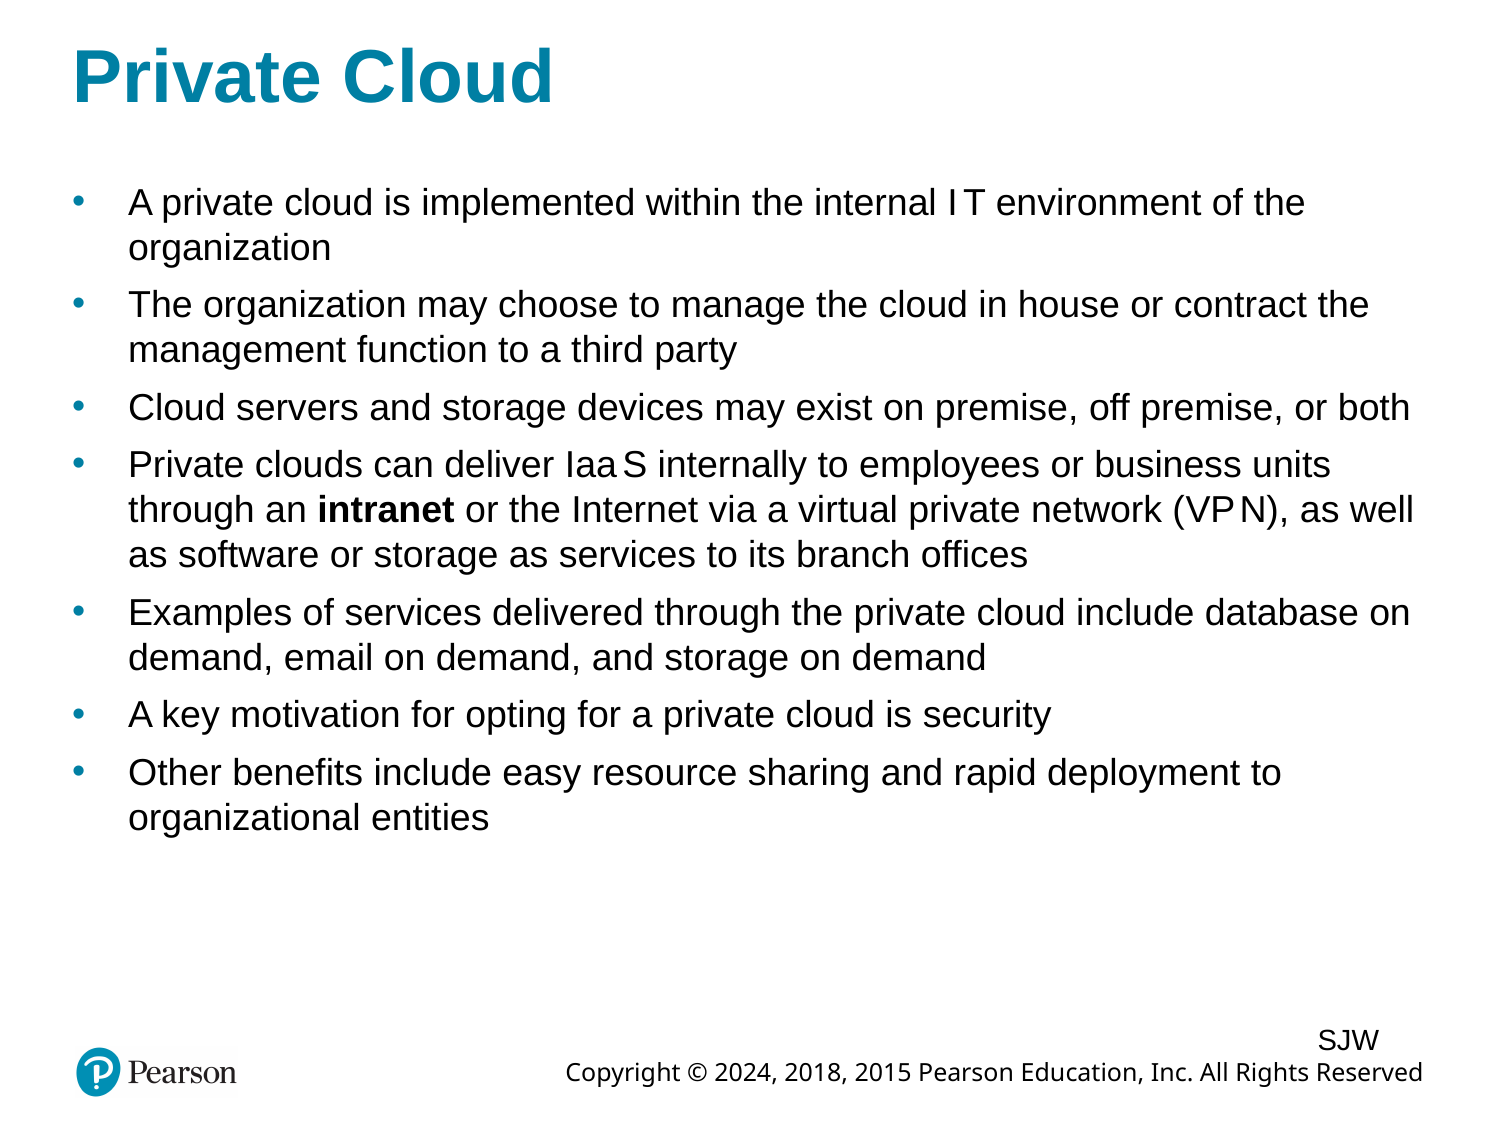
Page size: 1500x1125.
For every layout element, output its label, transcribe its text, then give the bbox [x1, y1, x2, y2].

list A private cloud is implemented within the internal I T environment of the organization The organization may choose to manage the cloud in house or contract the management function to a third party Cloud servers and storage devices may exist on premise, off premise, or both Private clouds can deliver I a a S internally to employees or business units through an intranet or the Internet via a virtual private network (V P N), as well as software or storage as services to its branch offices Examples of services delivered through the private cloud include database on demand, email on demand, and storage on demand A key motivation for opting for a private cloud is security Other benefits include easy resource sharing and rapid deployment to organizational entities [71, 174, 1430, 841]
picture [75, 1046, 238, 1098]
text_box SJW [1302, 1013, 1395, 1064]
title Private Cloud [71, 0, 1430, 170]
